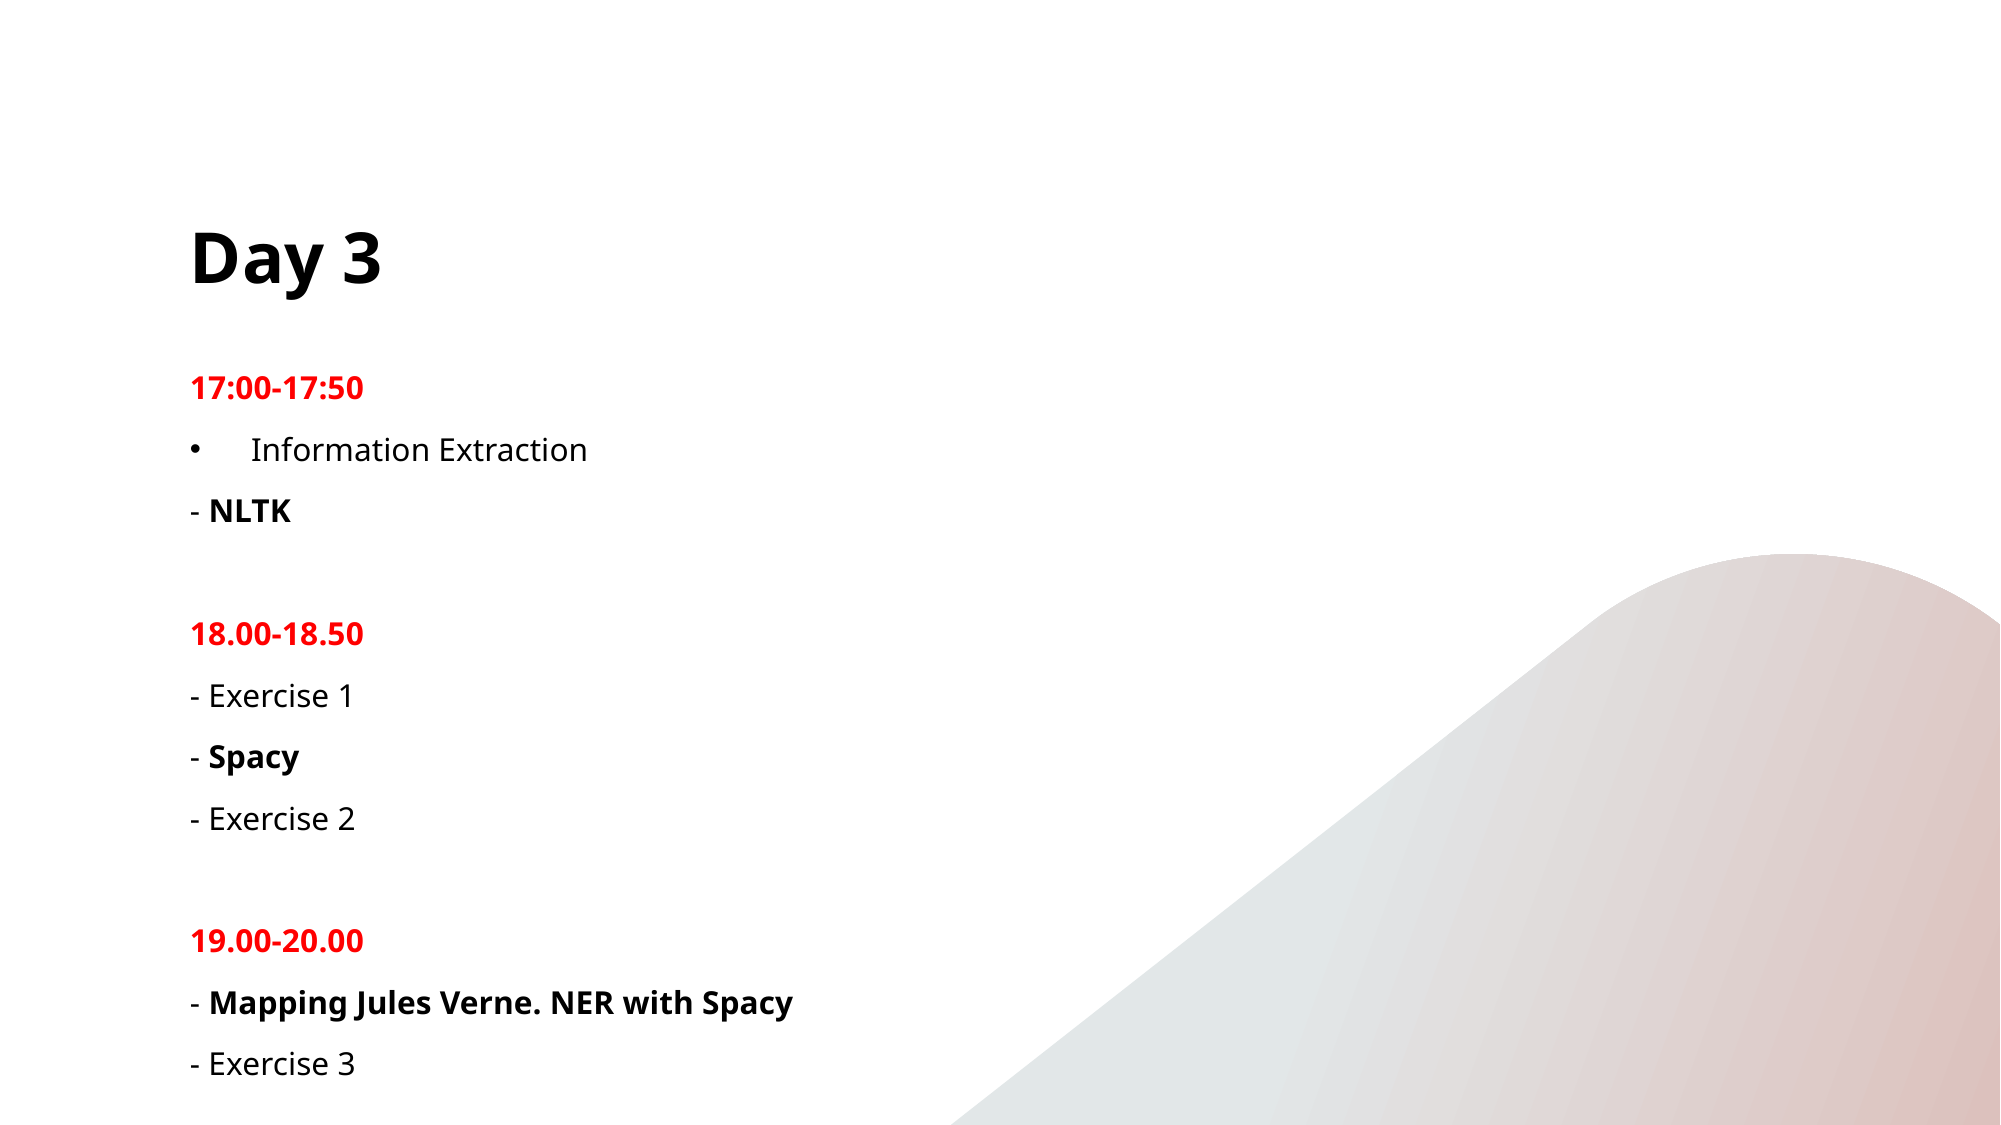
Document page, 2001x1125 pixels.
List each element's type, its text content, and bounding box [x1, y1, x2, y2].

subtitle 17:00-17:50 Information Extraction - NLTK 18.00-18.50 - Exercise 1 - Spacy - Exercise 2 19.00-20.00 - Mapping Jules Verne. NER with Spacy - Exercise 3 [174, 353, 812, 1110]
title Day 3 [174, 184, 410, 305]
